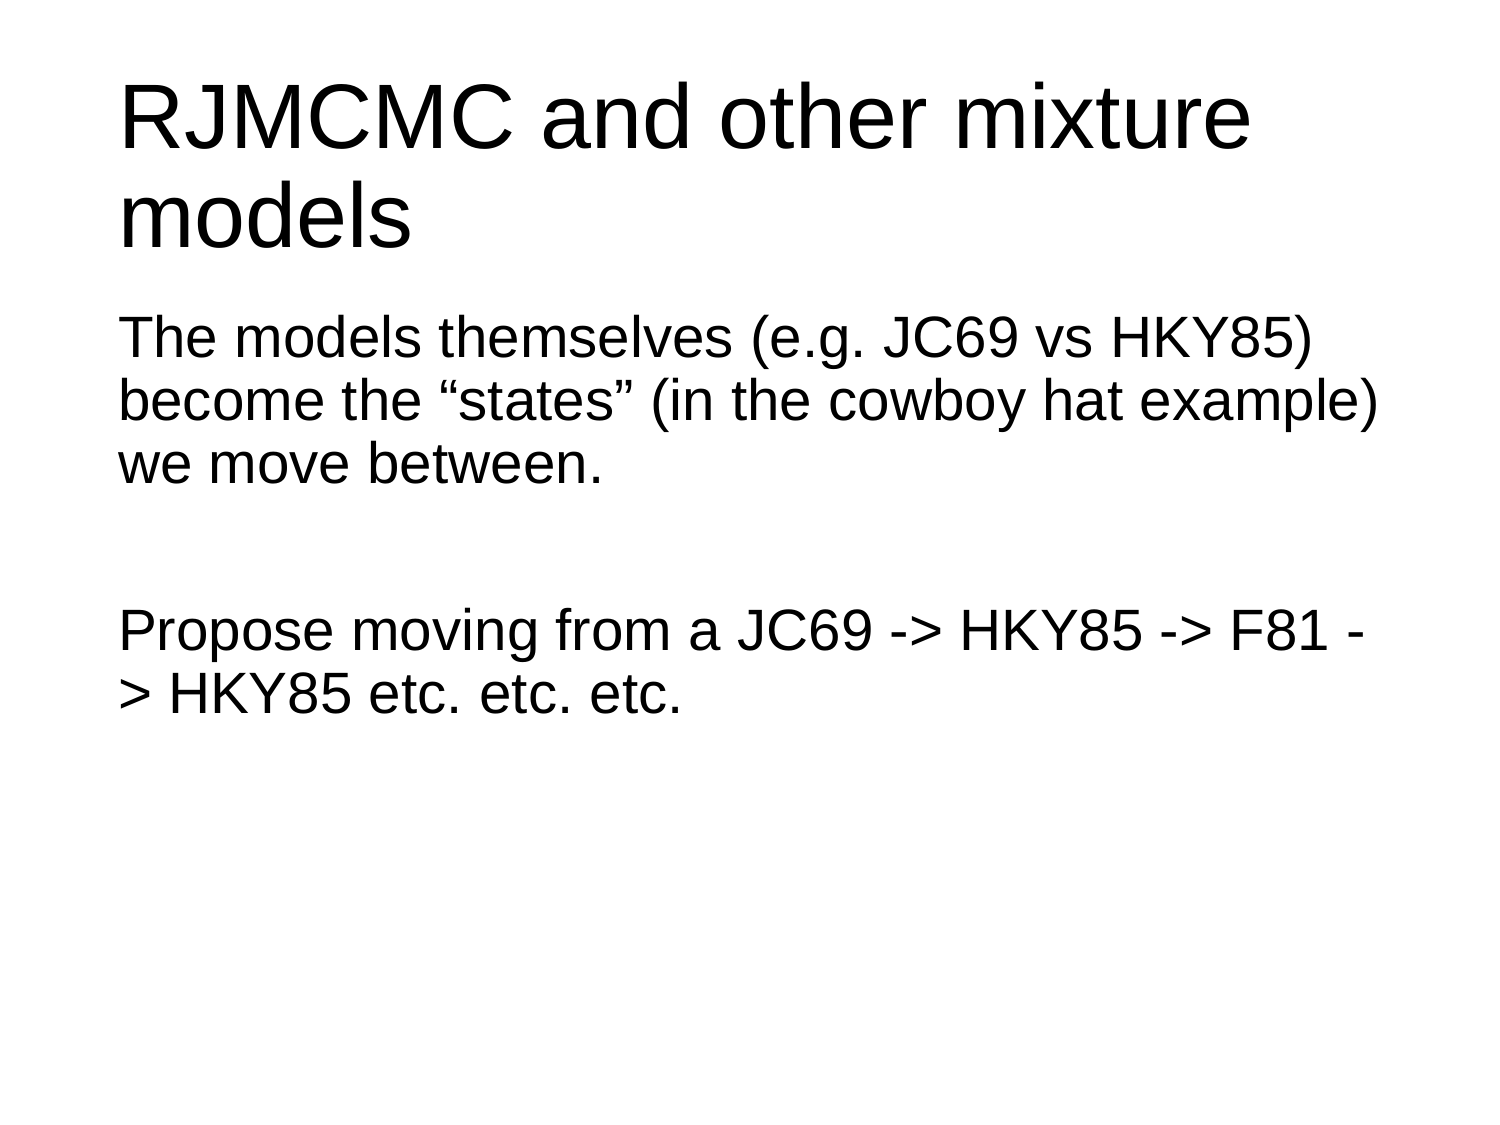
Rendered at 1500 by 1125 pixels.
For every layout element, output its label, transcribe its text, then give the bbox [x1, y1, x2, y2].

list The models themselves (e.g. JC69 vs HKY85) become the “states” (in the cowboy hat example) we move between. Propose moving from a JC69 -> HKY85 -> F81 -> HKY85 etc. etc. etc. [103, 299, 1397, 1014]
title RJMCMC and other mixture models [103, 59, 1397, 278]
